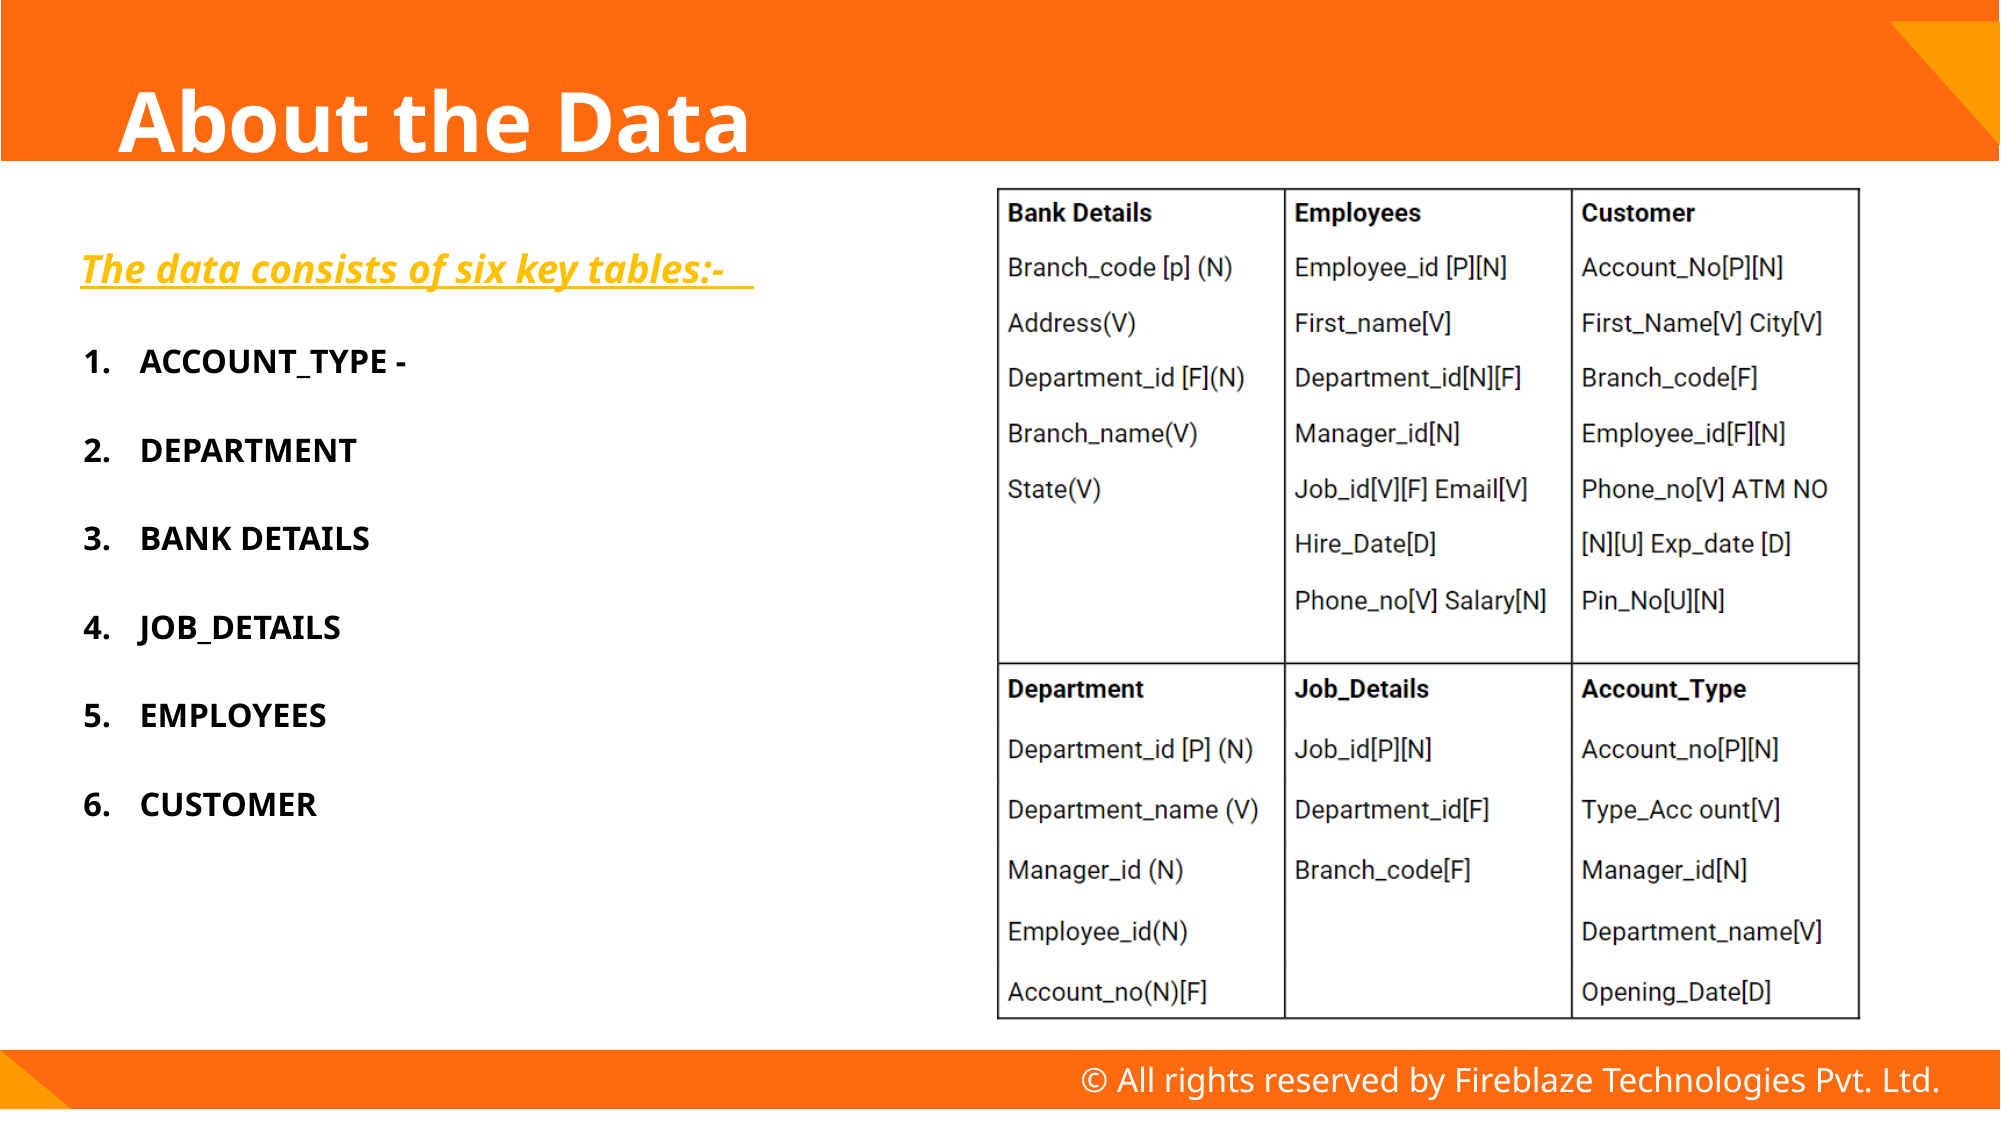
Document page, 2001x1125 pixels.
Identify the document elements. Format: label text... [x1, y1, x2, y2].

picture [946, 166, 1903, 1046]
text_box [0, 1049, 72, 1110]
text_box © All rights reserved by Fireblaze Technologies Pvt. Ltd. [1, 1049, 2000, 1110]
text_box [1889, 21, 2000, 146]
title About the Data [0, 0, 2000, 162]
text_box The data consists of six key tables:- ACCOUNT_TYPE - DEPARTMENT BANK DETAILS JOB_DETAILS EMPLOYEES CUSTOMER [2, 161, 2000, 1049]
